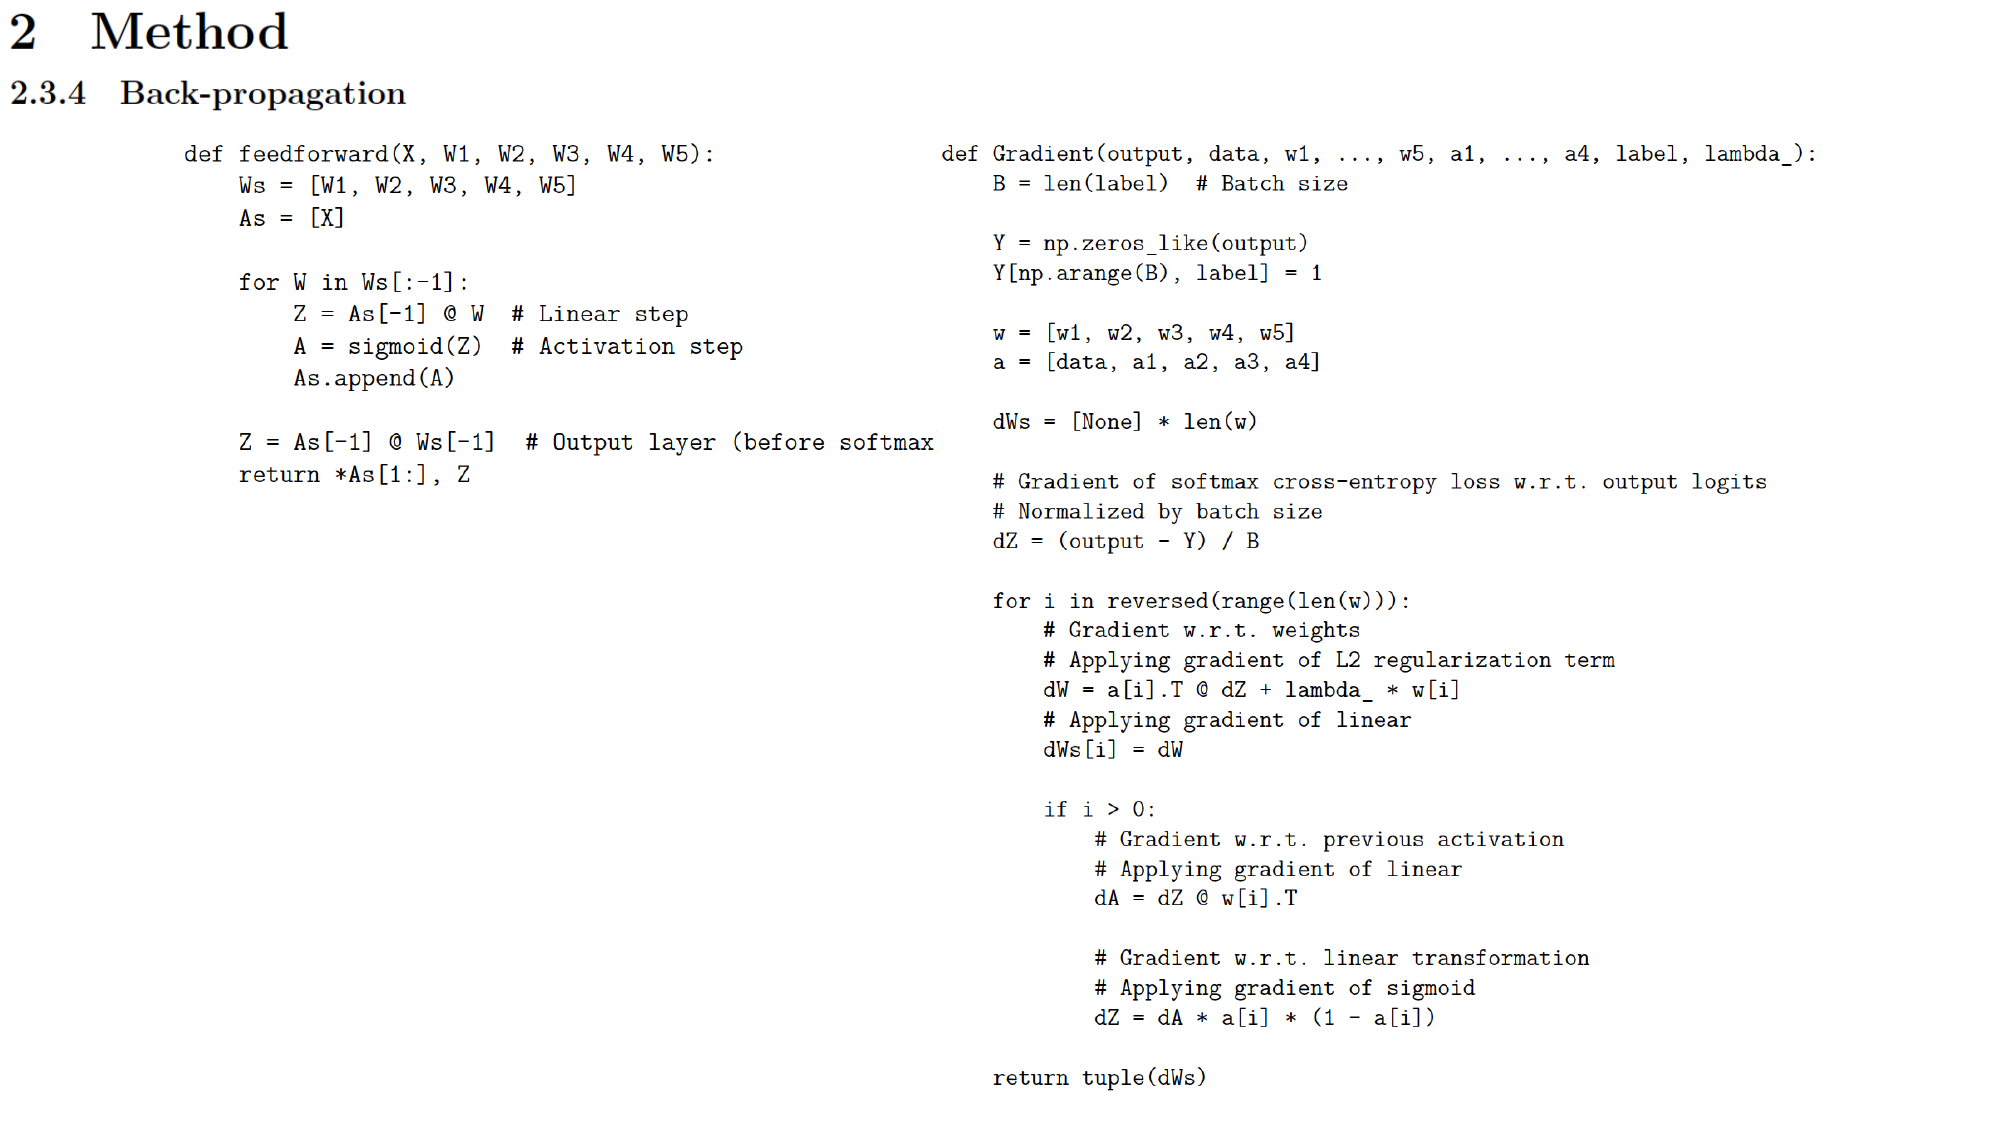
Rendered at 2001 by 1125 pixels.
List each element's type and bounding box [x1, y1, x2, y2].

picture [0, 0, 1099, 124]
text_box [176, 136, 1824, 1096]
